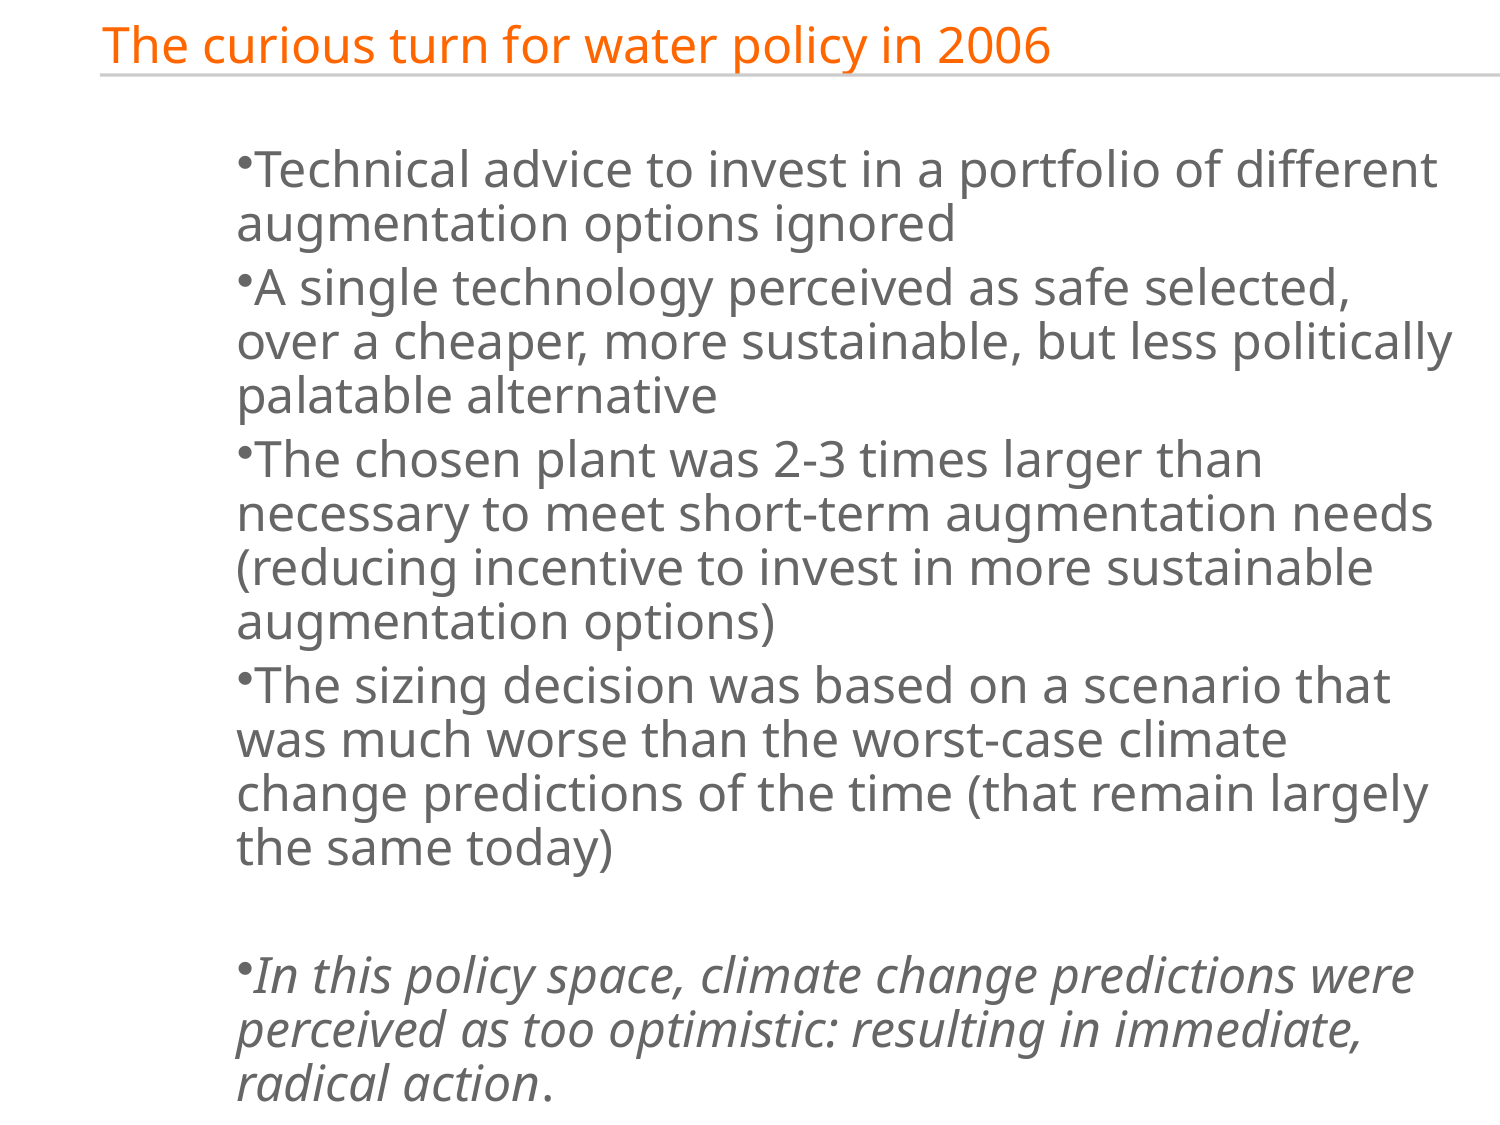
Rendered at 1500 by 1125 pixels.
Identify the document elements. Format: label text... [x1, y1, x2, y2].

list Technical advice to invest in a portfolio of different augmentation options ignored A single technology perceived as safe selected, over a cheaper, more sustainable, but less politically palatable alternative The chosen plant was 2-3 times larger than necessary to meet short-term augmentation needs (reducing incentive to invest in more sustainable augmentation options) The sizing decision was based on a scenario that was much worse than the worst-case climate change predictions of the time (that remain largely the same today) In this policy space, climate change predictions were perceived as too optimistic: resulting in immediate, radical action. [206, 136, 1476, 1063]
title The curious turn for water policy in 2006 [87, 0, 1424, 88]
